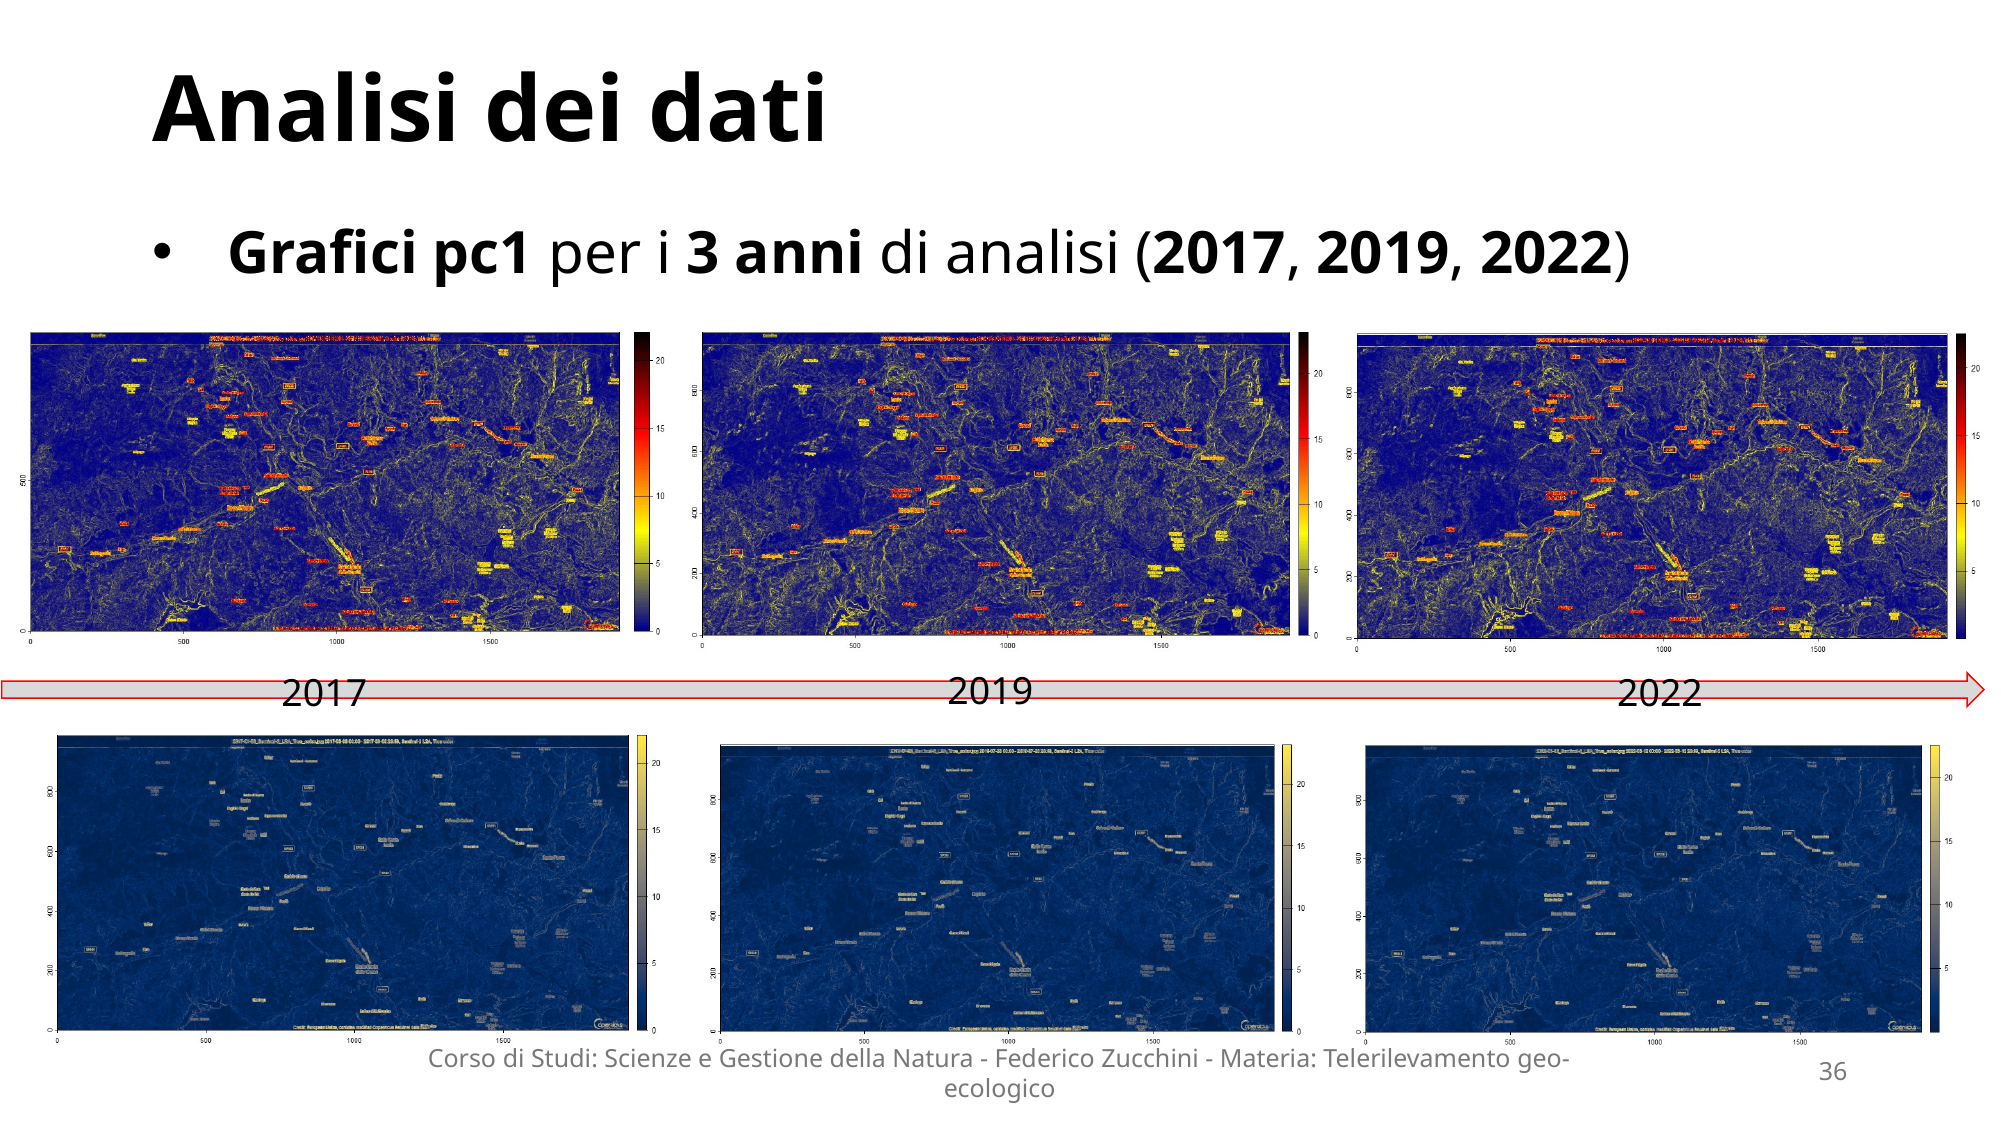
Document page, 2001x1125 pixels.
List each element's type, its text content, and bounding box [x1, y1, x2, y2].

text_box Grafici pc1 per i 3 anni di analisi (2017, 2019, 2022) [137, 207, 1863, 293]
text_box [1, 330, 1985, 1047]
title Analisi dei dati [137, 53, 1863, 170]
footer Corso di Studi: Scienze e Gestione della Natura - Federico Zucchini - Materia: Telerilevamento geo-ecologico [369, 1047, 1630, 1103]
slide_number 36 [1630, 1047, 1863, 1103]
